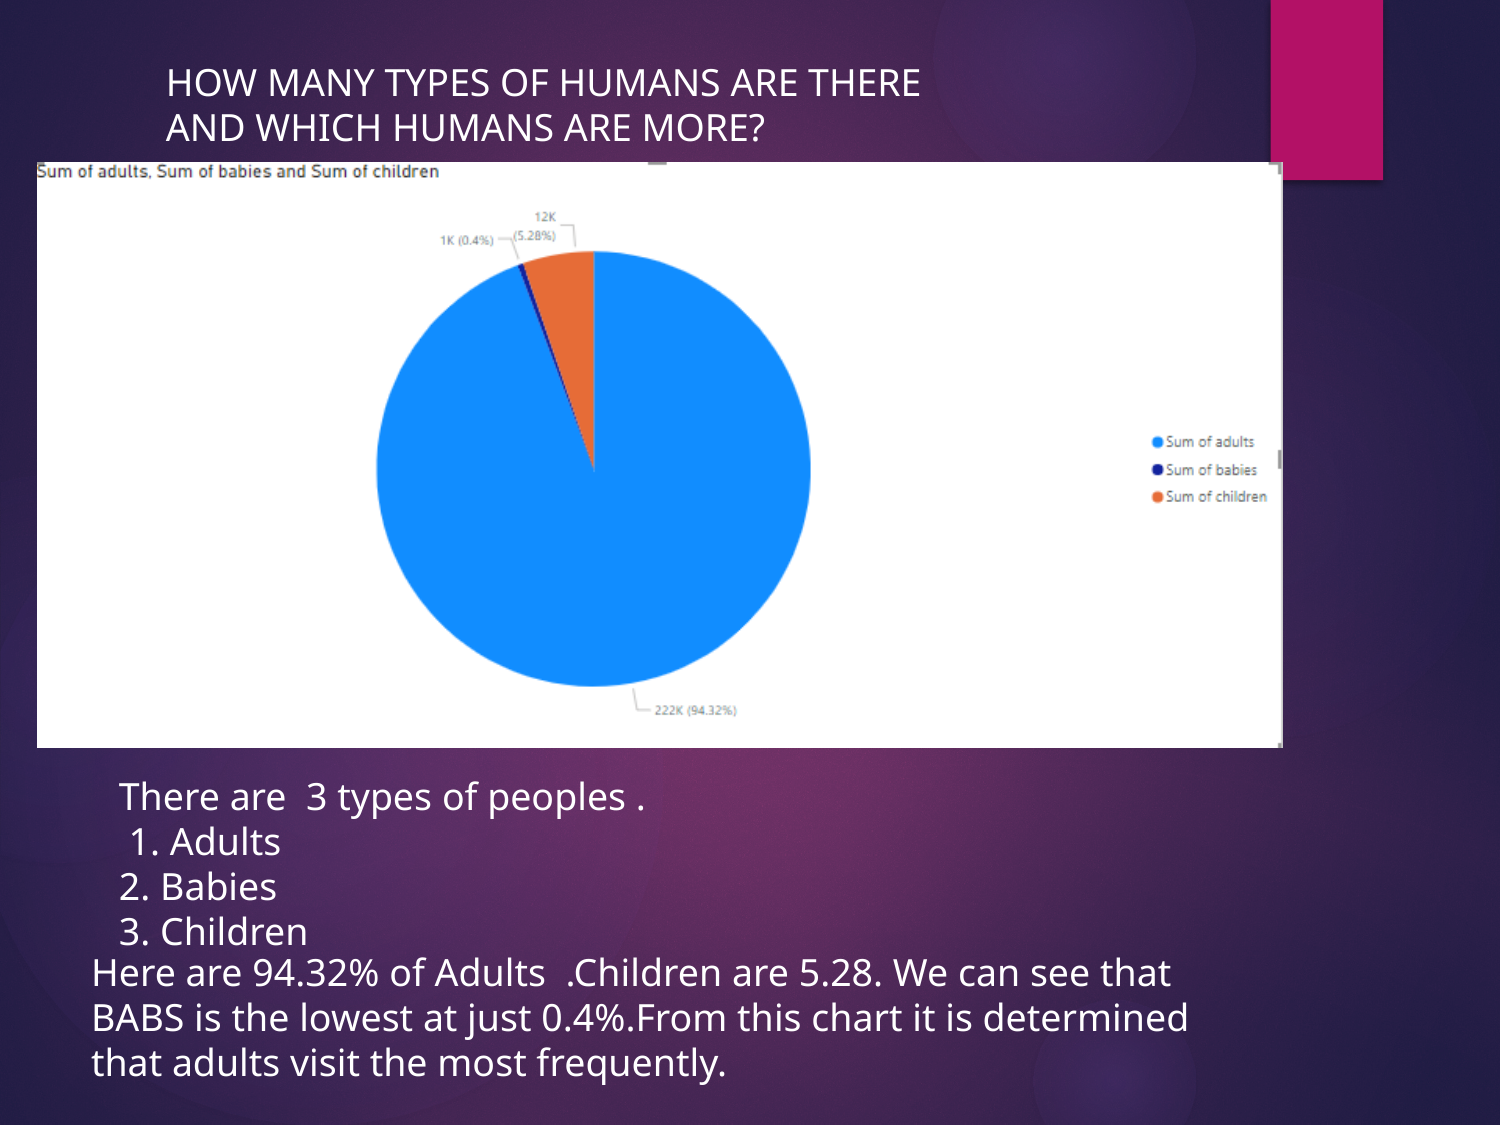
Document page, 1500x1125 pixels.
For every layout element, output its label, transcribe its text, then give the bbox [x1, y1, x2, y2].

text_box There are 3 types of peoples . 1. Adults 2. Babies 3. Children [104, 765, 672, 941]
text_box Here are 94.32% of Adults .Children are 5.28. We can see that BABS is the lowest at just 0.4%.From this chart it is determined that adults visit the most frequently. [76, 941, 1219, 1092]
picture [36, 162, 1283, 748]
text_box HOW MANY TYPES OF HUMANS ARE THERE AND WHICH HUMANS ARE MORE? [151, 51, 971, 157]
